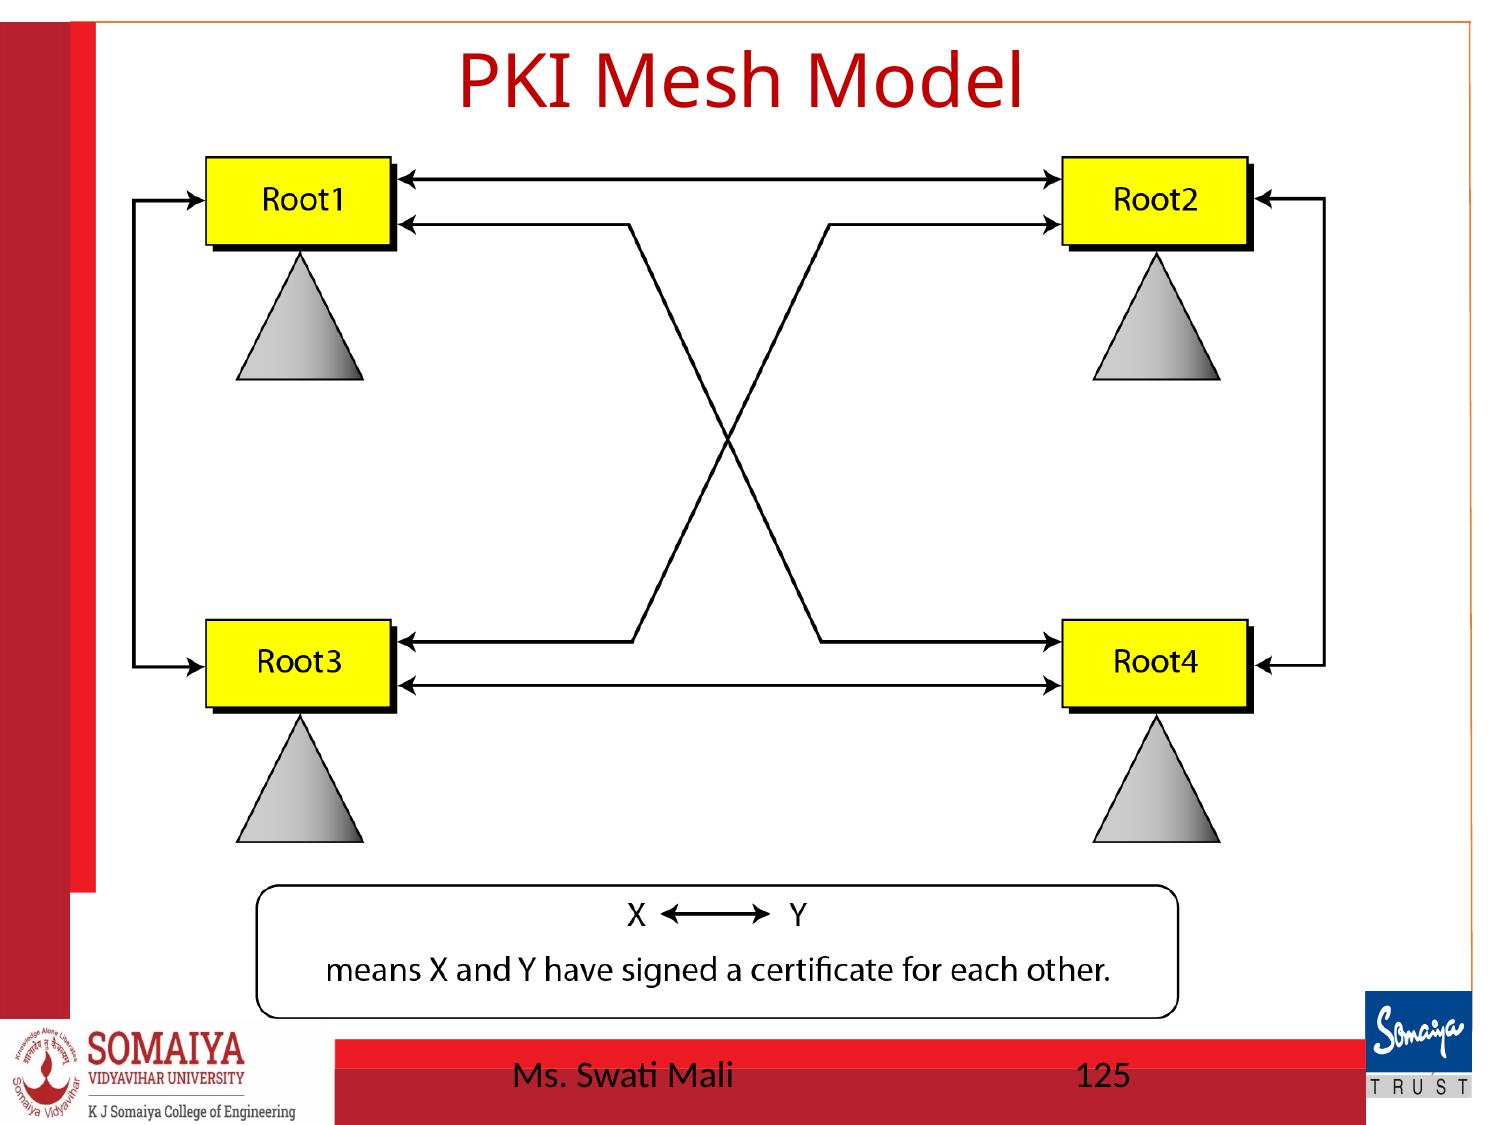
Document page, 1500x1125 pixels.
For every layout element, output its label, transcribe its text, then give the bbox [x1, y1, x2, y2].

picture [335, 1040, 1365, 1125]
picture [1365, 991, 1472, 1098]
picture [0, 22, 1326, 1125]
slide_number 125 [1059, 1042, 1397, 1103]
title PKI Mesh Model [134, 35, 1349, 179]
footer Ms. Swati Mali [496, 1042, 1004, 1103]
